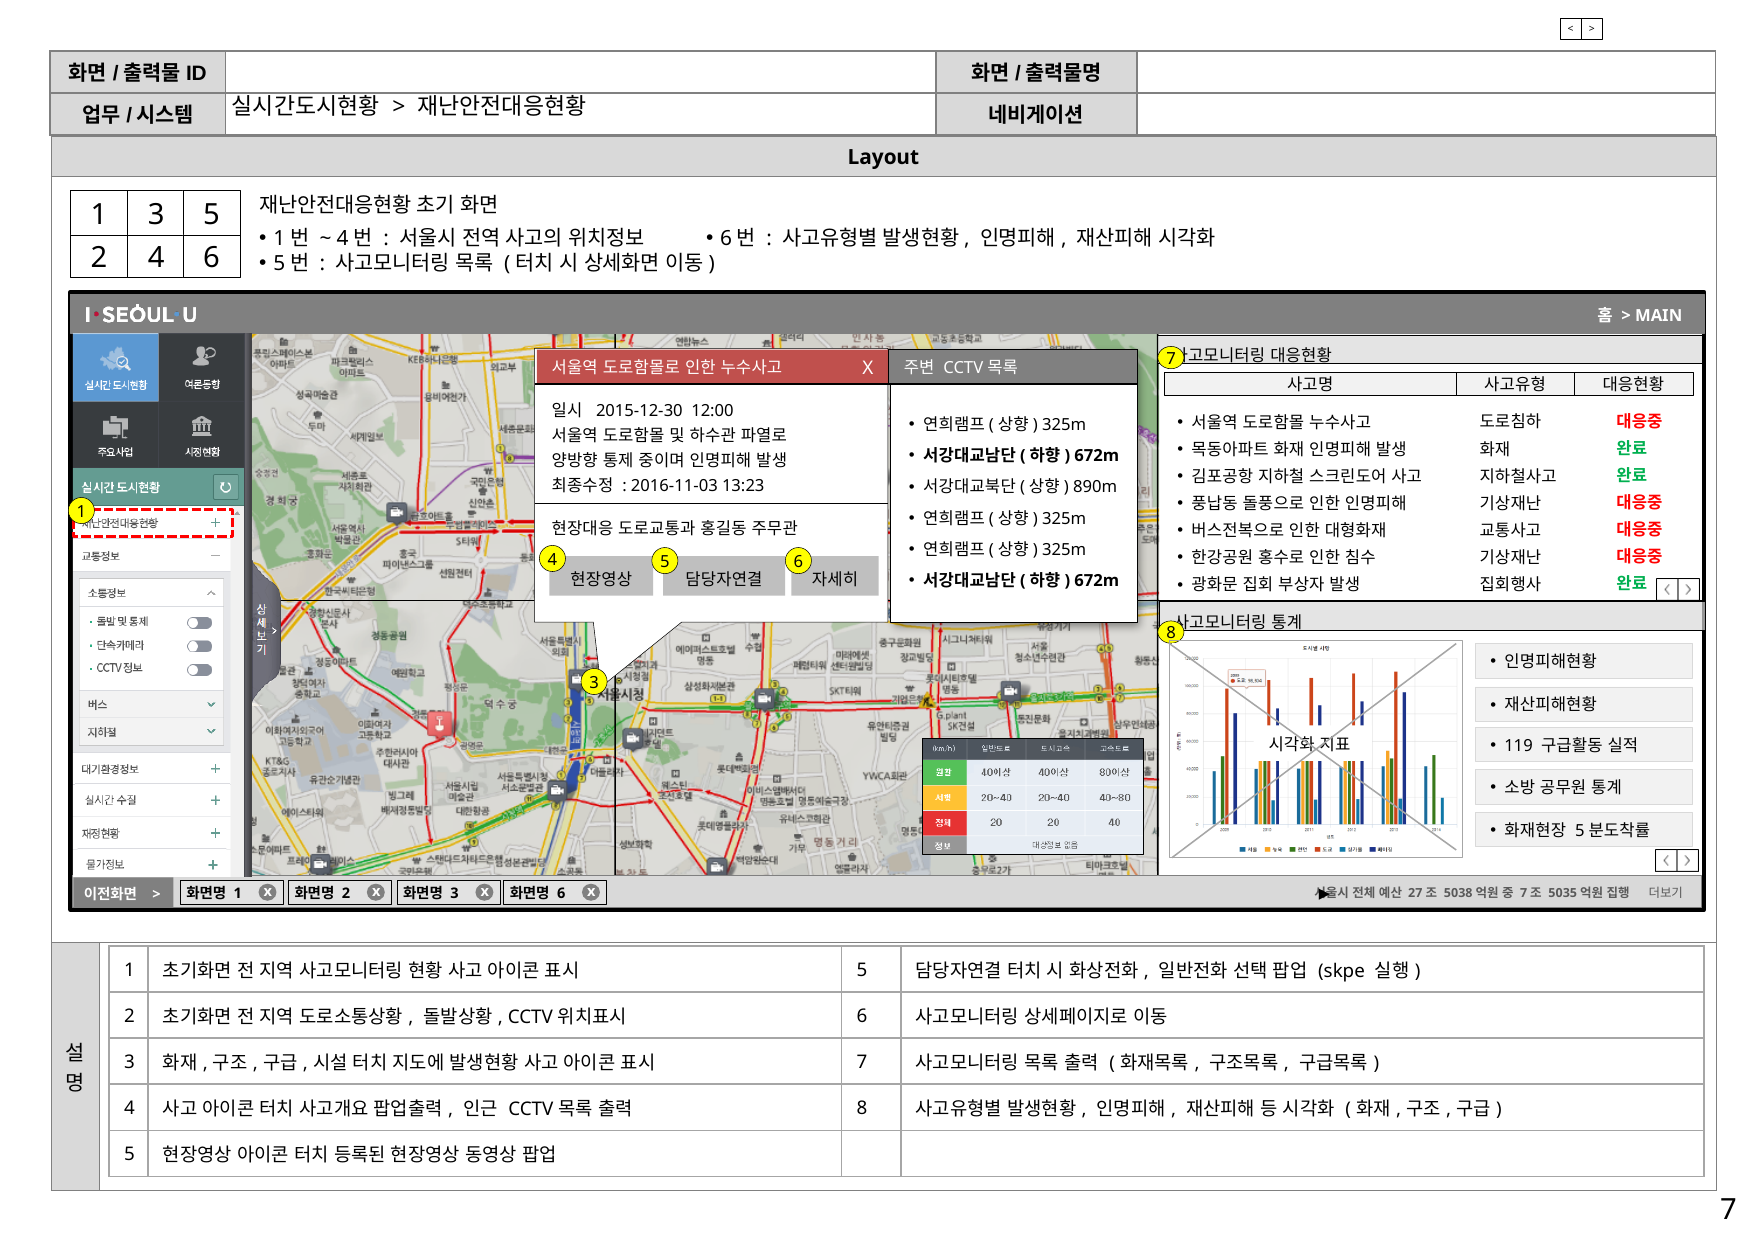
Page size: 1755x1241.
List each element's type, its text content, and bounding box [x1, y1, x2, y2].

text_box 4 [126, 233, 181, 280]
table_cell 6 [842, 993, 900, 1037]
text_box 2 [68, 233, 126, 280]
text_box 3 [126, 188, 181, 233]
text_box 5 [181, 188, 242, 233]
text_box 6번 : 사고유형별 발생현황, 인명피해, 재산피해 시각화 [691, 217, 1440, 257]
table_cell 사고모니터링 상세페이지로 이동 [902, 993, 1703, 1037]
text_box 실시간도시현황 > 재난안전대응현황 [216, 84, 602, 127]
text_box 재난안전대응현황 초기 화면 [244, 183, 1704, 224]
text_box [74, 783, 230, 817]
table_cell 사고유형별 발생현황, 인명피해, 재산피해 등 시각화 (화재,구조,구급) [902, 1085, 1703, 1130]
table_cell 4 [110, 1085, 147, 1130]
text_box 1번 ~ 4번 : 서울시 전역 사고의 위치정보 5번 : 사고모니터링 목록 (터치 시 상세화면 이동) [244, 217, 748, 282]
table_cell [842, 1131, 900, 1176]
table_cell 사고 아이콘 터치 사고개요 팝업출력, 인근 CCTV목록 출력 [149, 1085, 841, 1130]
table_cell 5 [110, 1131, 147, 1176]
table_cell 3 [110, 1039, 147, 1083]
table_cell 현장영상 아이콘 터치 등록된 현장영상 동영상 팝업 [149, 1131, 841, 1176]
text_box 6 [181, 233, 242, 280]
table_cell 사고모니터링 목록 출력 (화재목록, 구조목록, 구급목록) [902, 1039, 1703, 1083]
table_cell 2 [110, 993, 147, 1037]
table_header 초기화면 전 지역 사고모니터링 현황 사고 아이콘 표시 [149, 947, 841, 991]
picture [72, 295, 314, 878]
table_header 담당자연결 터치 시 화상전화, 일반전화 선택 팝업 (skpe 실행) [902, 947, 1703, 991]
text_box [1559, 17, 1603, 40]
table_cell 화재,구조,구급,시설 터치 지도에 발생현황 사고 아이콘 표시 [149, 1039, 841, 1083]
table_header 5 [842, 947, 900, 991]
table_cell 7 [842, 1039, 900, 1083]
table_cell 8 [842, 1085, 900, 1130]
text_box 1 [68, 188, 126, 233]
table_header 1 [110, 947, 147, 991]
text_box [1169, 640, 1699, 873]
table_cell 초기화면 전 지역 도로소통상황, 돌발상황, CCTV위치표시 [149, 993, 841, 1037]
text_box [68, 291, 1705, 911]
picture [1656, 578, 1700, 602]
table_cell [902, 1131, 1703, 1176]
